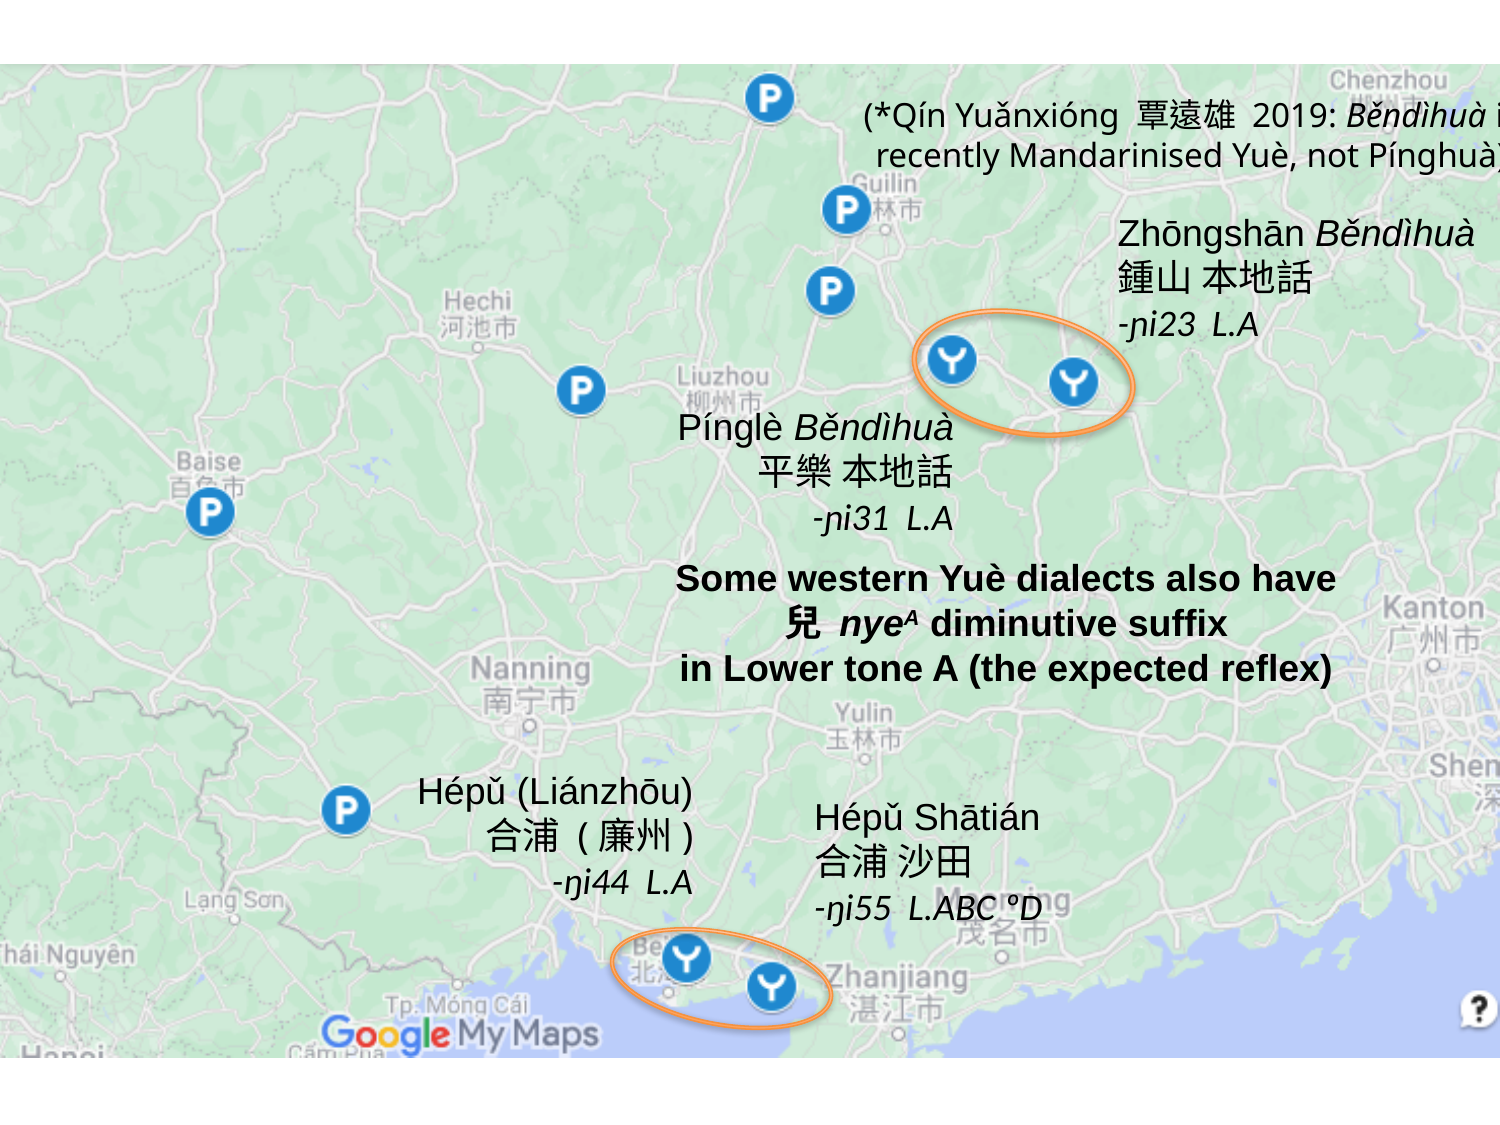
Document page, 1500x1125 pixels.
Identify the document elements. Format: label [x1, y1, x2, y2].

picture [0, 64, 1500, 1059]
